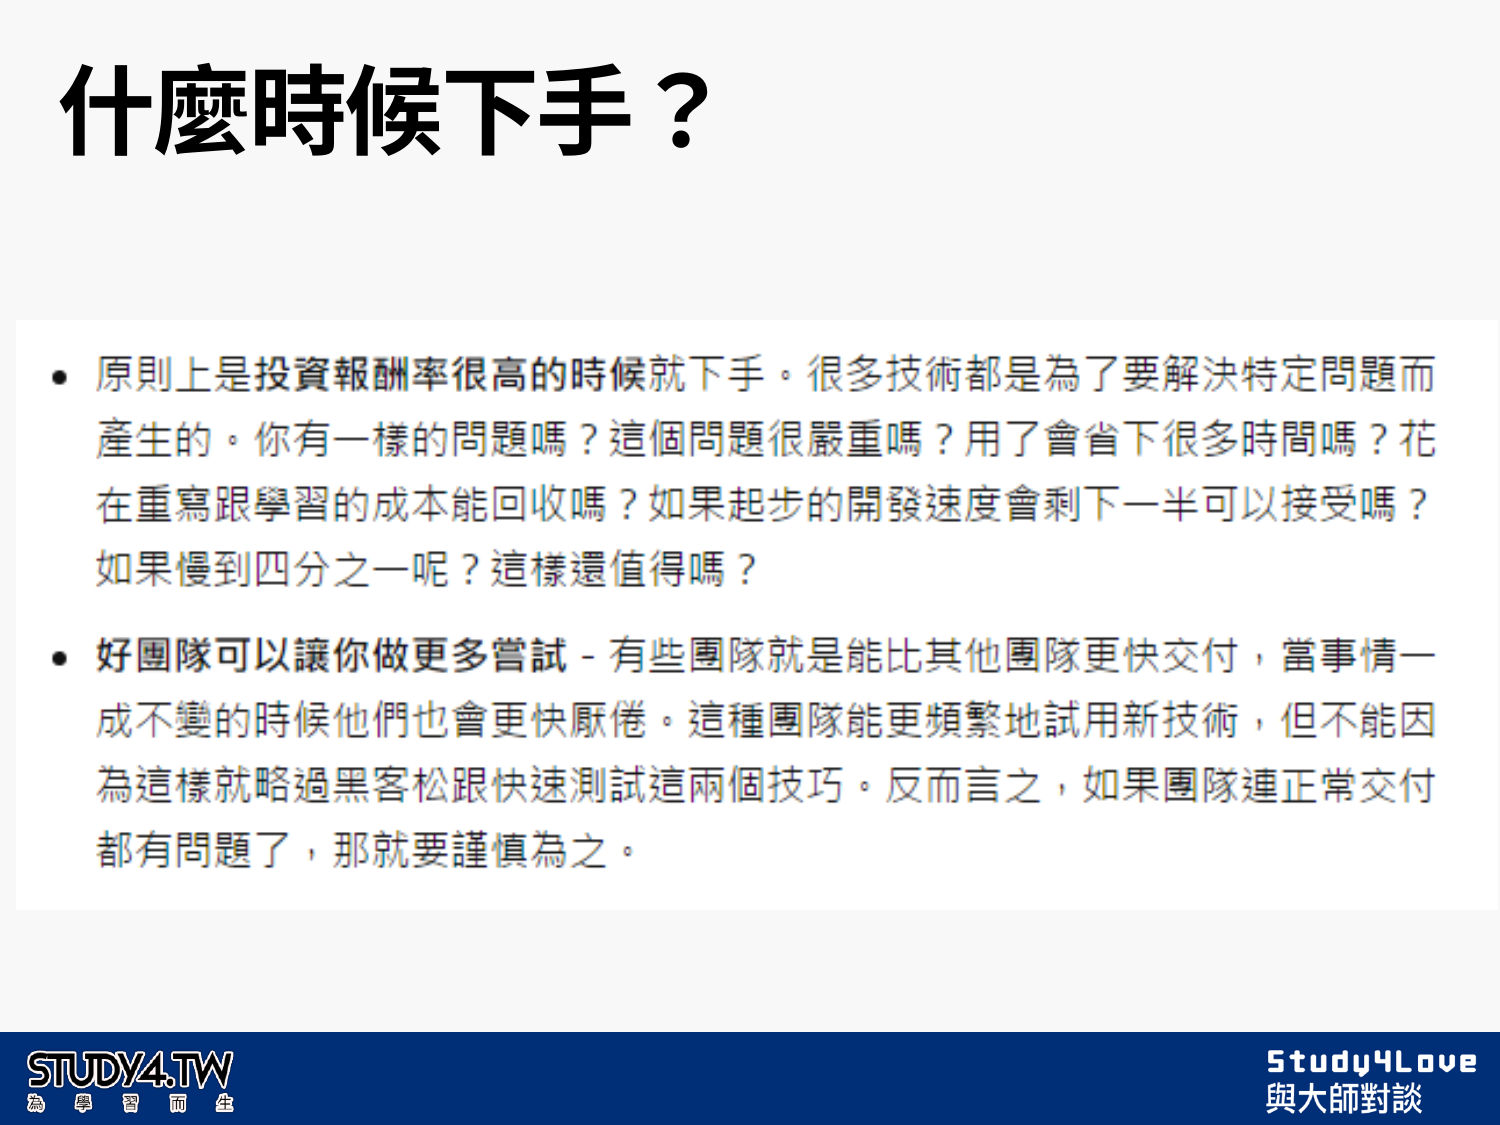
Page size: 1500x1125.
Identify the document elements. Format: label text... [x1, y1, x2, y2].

title 什麼時候下手？ [33, 47, 1468, 196]
picture [19, 1040, 242, 1117]
picture [15, 320, 1498, 911]
picture [1258, 1039, 1481, 1122]
